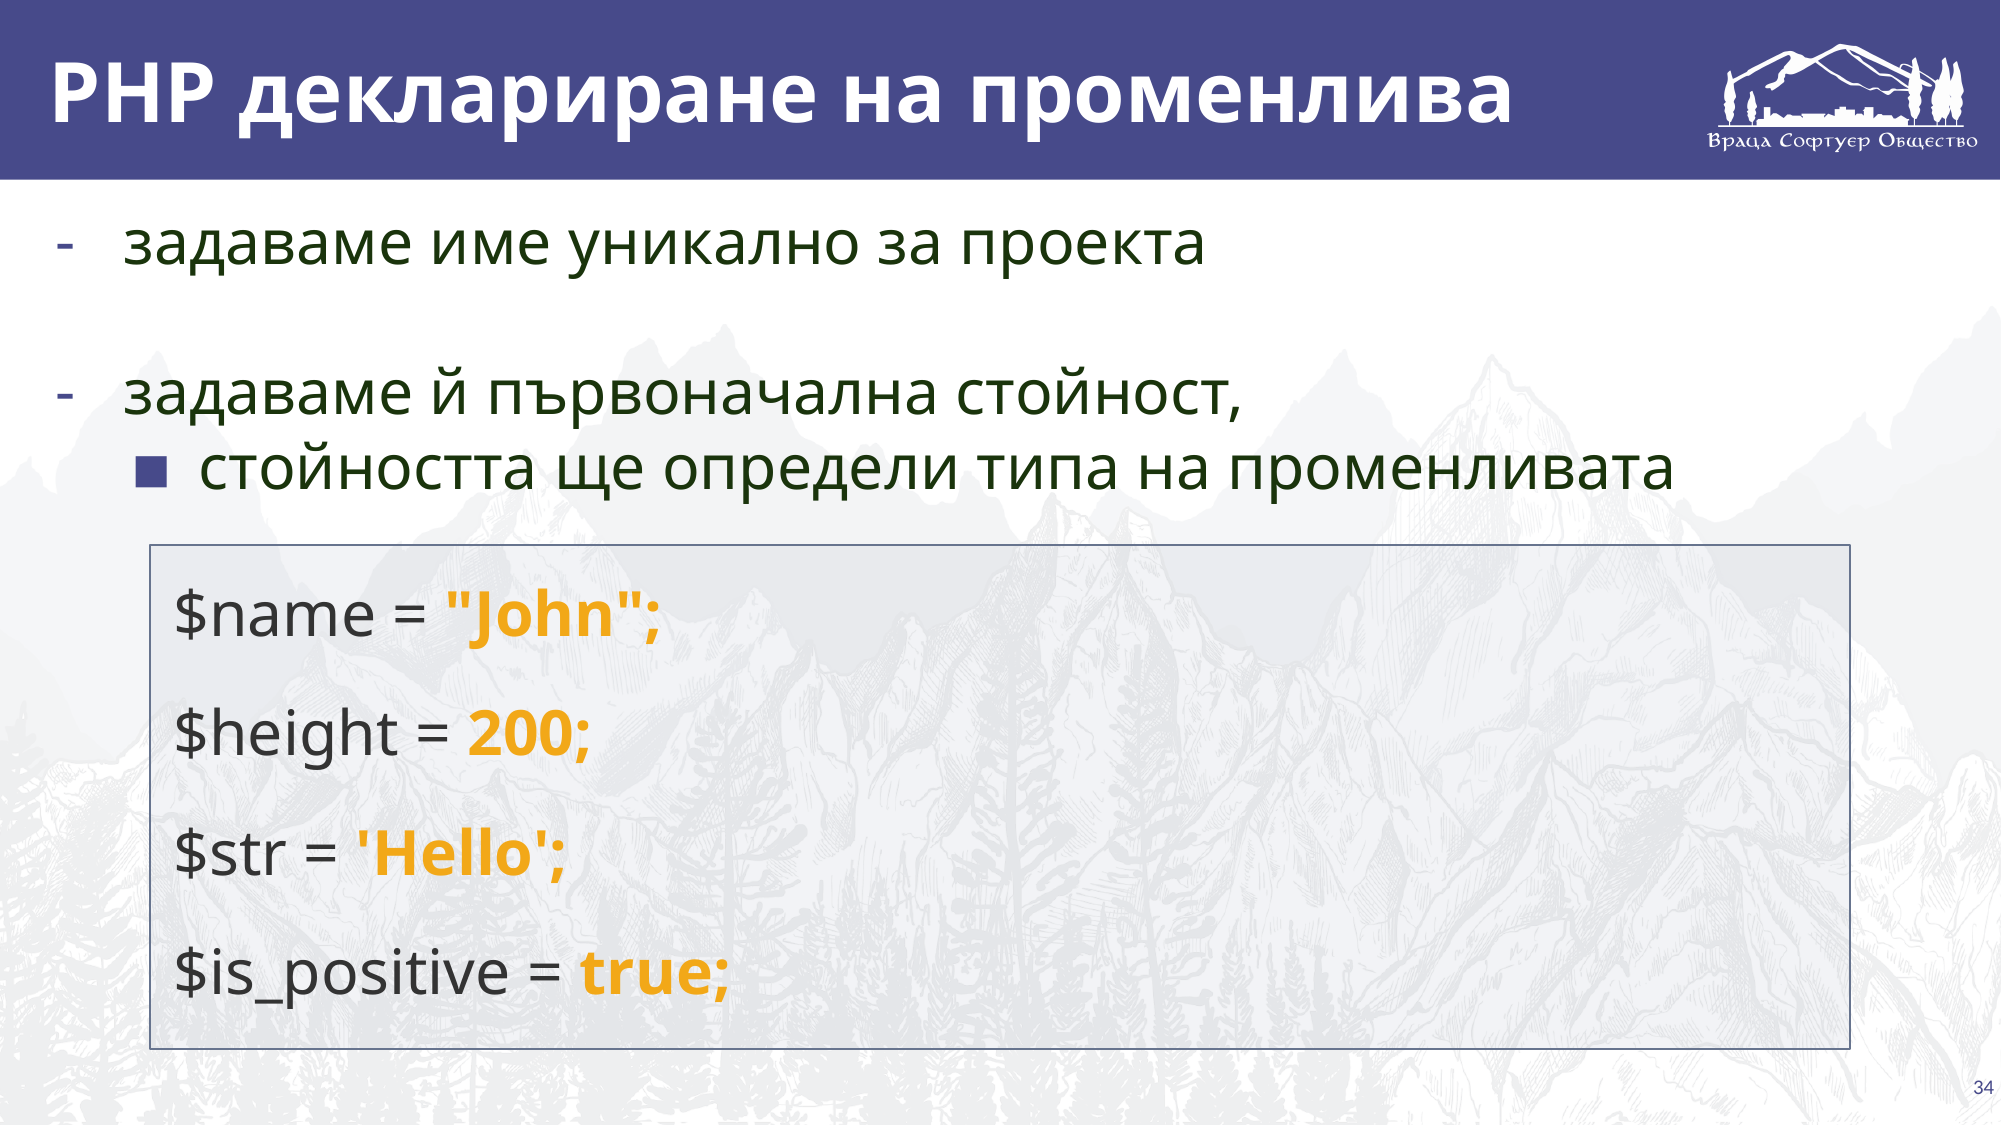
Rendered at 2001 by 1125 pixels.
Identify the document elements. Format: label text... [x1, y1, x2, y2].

picture [1703, 19, 1981, 165]
text_box $name = "John"; $height = 200; $str = 'Hello'; $is_positive = true; [150, 544, 1850, 1050]
title PHP деклариране на променлива [31, 16, 1591, 162]
slide_number 34 [1929, 1070, 2000, 1103]
list задаваме име уникално за проекта задаваме й първоначална стойност, стойността ще определи типа на променливата [31, 196, 1970, 1050]
